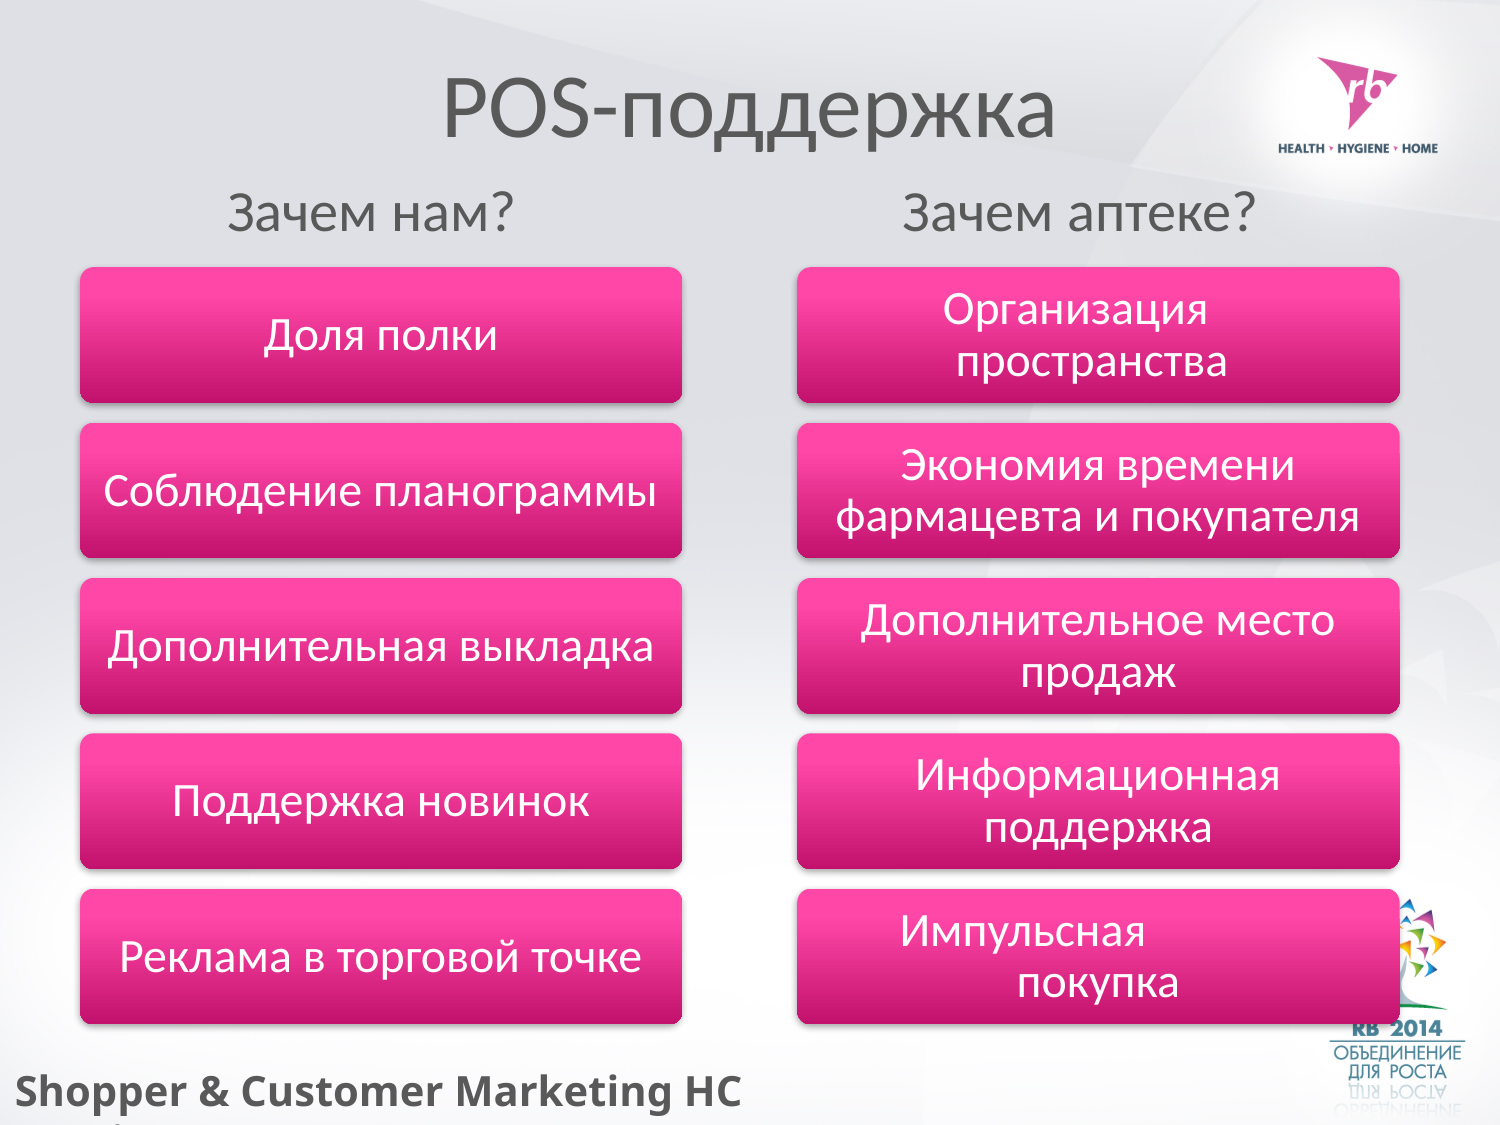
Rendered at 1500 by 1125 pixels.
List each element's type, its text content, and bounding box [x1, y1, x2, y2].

text_box [797, 422, 1400, 559]
text_box [80, 577, 683, 714]
text_box Экономия времени фармацевта и покупателя [803, 426, 1394, 555]
text_box Соблюдение планограммы [86, 426, 677, 555]
text_box Дополнительное место продаж [803, 581, 1394, 710]
text_box [801, 267, 1400, 403]
text_box Дополнительная выкладка [86, 581, 677, 710]
text_box Реклама в торговой точке [86, 892, 677, 1021]
text_box Поддержка новинок [86, 737, 677, 866]
text_box [80, 733, 683, 870]
text_box Импульсная покупка [803, 892, 1394, 1021]
text_box [797, 888, 1400, 1025]
text_box Организация пространства [797, 271, 1387, 399]
text_box Зачем аптеке? [750, 149, 1412, 268]
text_box [797, 733, 1400, 870]
title POS-поддержка [75, 7, 1425, 195]
text_box [80, 267, 683, 403]
text_box [80, 422, 683, 559]
text_box Зачем нам? [41, 149, 703, 268]
picture [0, 0, 1500, 1125]
text_box [797, 577, 1400, 714]
text_box [80, 888, 683, 1025]
text_box Доля полки [86, 271, 677, 399]
text_box Информационная поддержка [803, 737, 1394, 866]
